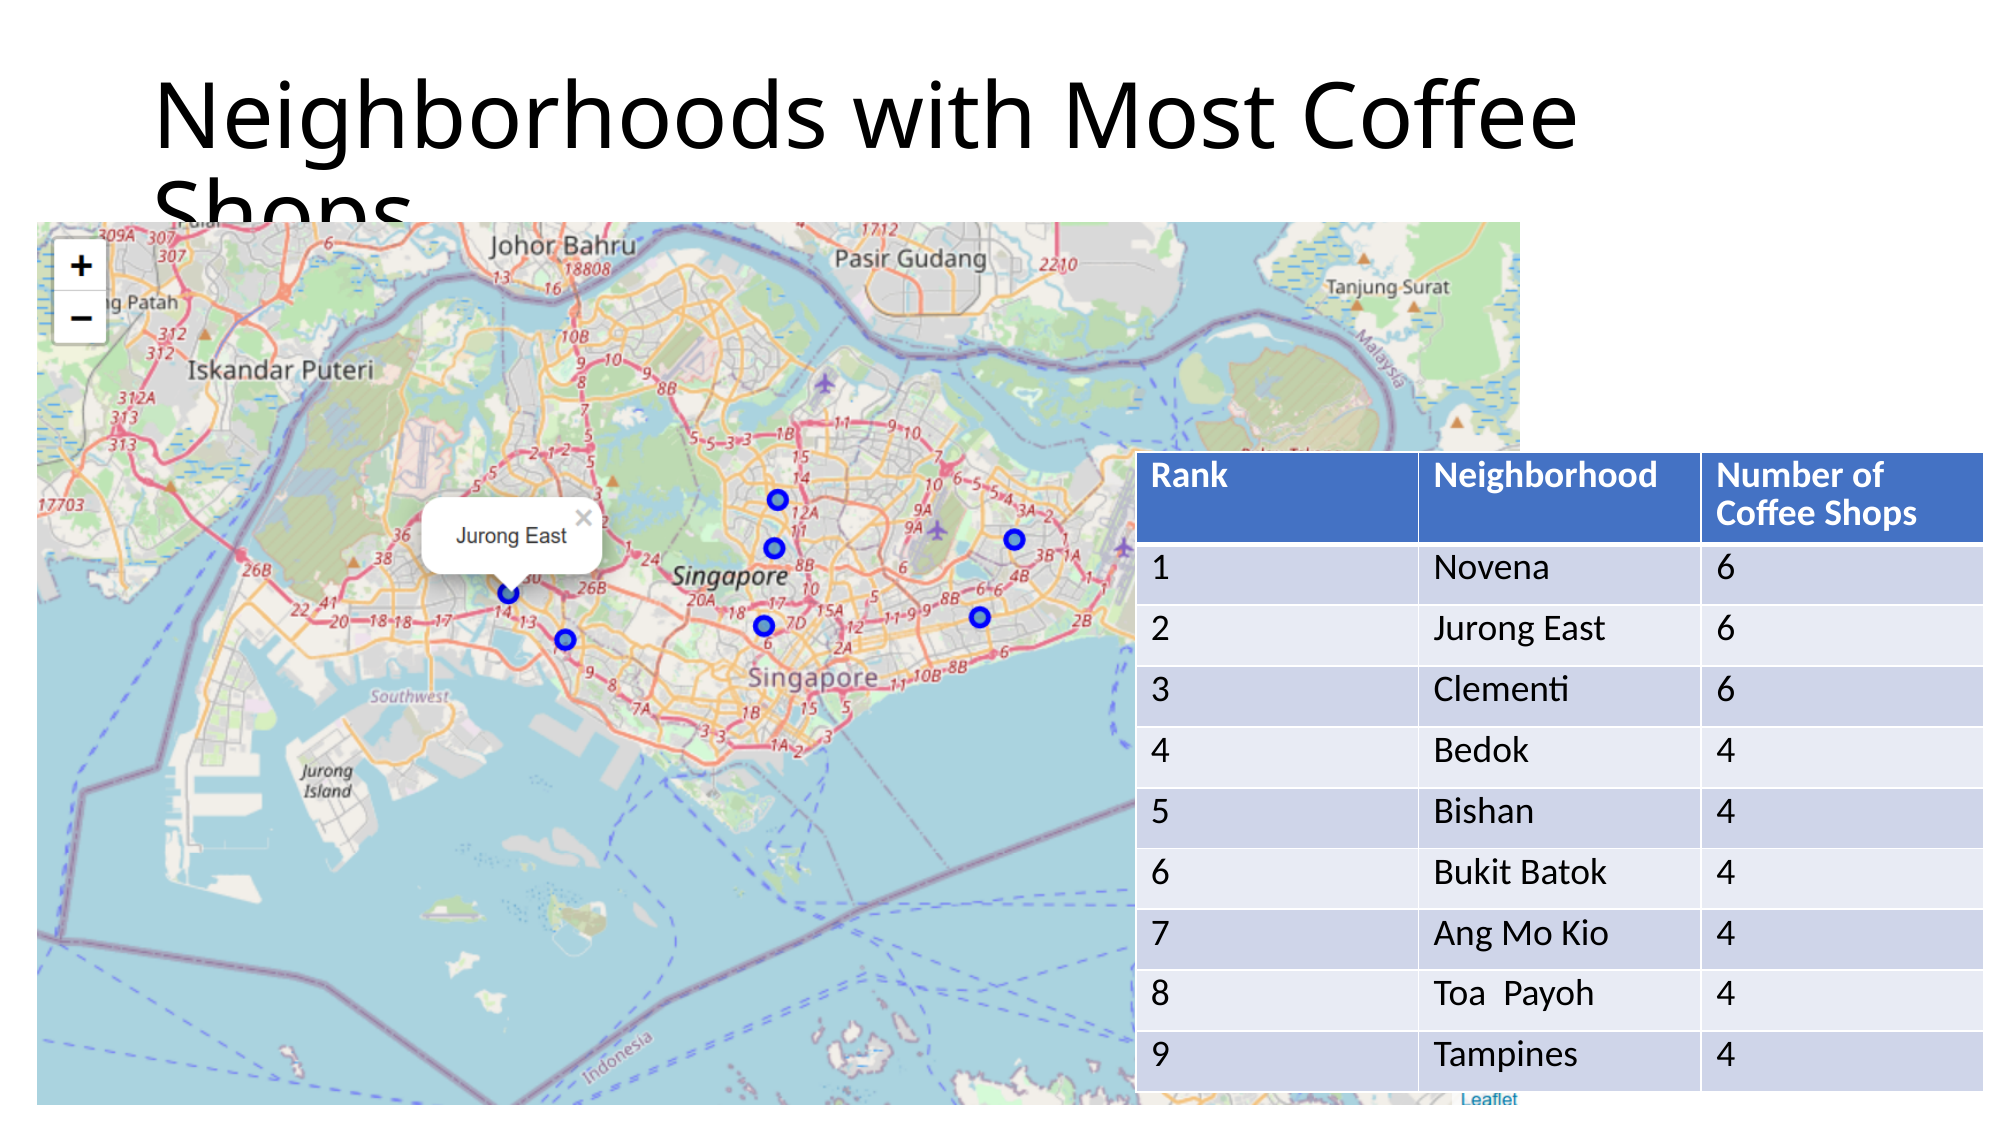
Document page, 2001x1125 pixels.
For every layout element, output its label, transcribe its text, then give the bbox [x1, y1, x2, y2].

table_header Number of Coffee Shops [1702, 453, 1983, 542]
table_cell Ang Mo Kio [1520, 910, 1700, 969]
table_cell 4 [1702, 1032, 1983, 1091]
table_cell Bukit Batok [1520, 849, 1700, 908]
table_cell 4 [1702, 728, 1983, 787]
title Neighborhoods with Most Coffee Shops [137, 59, 1863, 278]
picture [37, 222, 1520, 1105]
table_header Neighborhood [1520, 453, 1700, 542]
table_cell 4 [1702, 910, 1983, 969]
table_cell Toa Payoh [1520, 971, 1700, 1030]
table_cell 6 [1702, 547, 1983, 604]
table_cell 4 [1702, 789, 1983, 848]
table_cell 4 [1702, 849, 1983, 908]
table_cell Bishan [1520, 789, 1700, 848]
table_cell Clementi [1520, 667, 1700, 726]
table_cell 6 [1702, 667, 1983, 726]
table_cell Bedok [1520, 728, 1700, 787]
table_cell Tampines [1520, 1032, 1700, 1091]
table_cell Novena [1520, 547, 1700, 604]
table_cell 4 [1702, 971, 1983, 1030]
table_cell Jurong East [1520, 606, 1700, 665]
table_cell 6 [1702, 606, 1983, 665]
